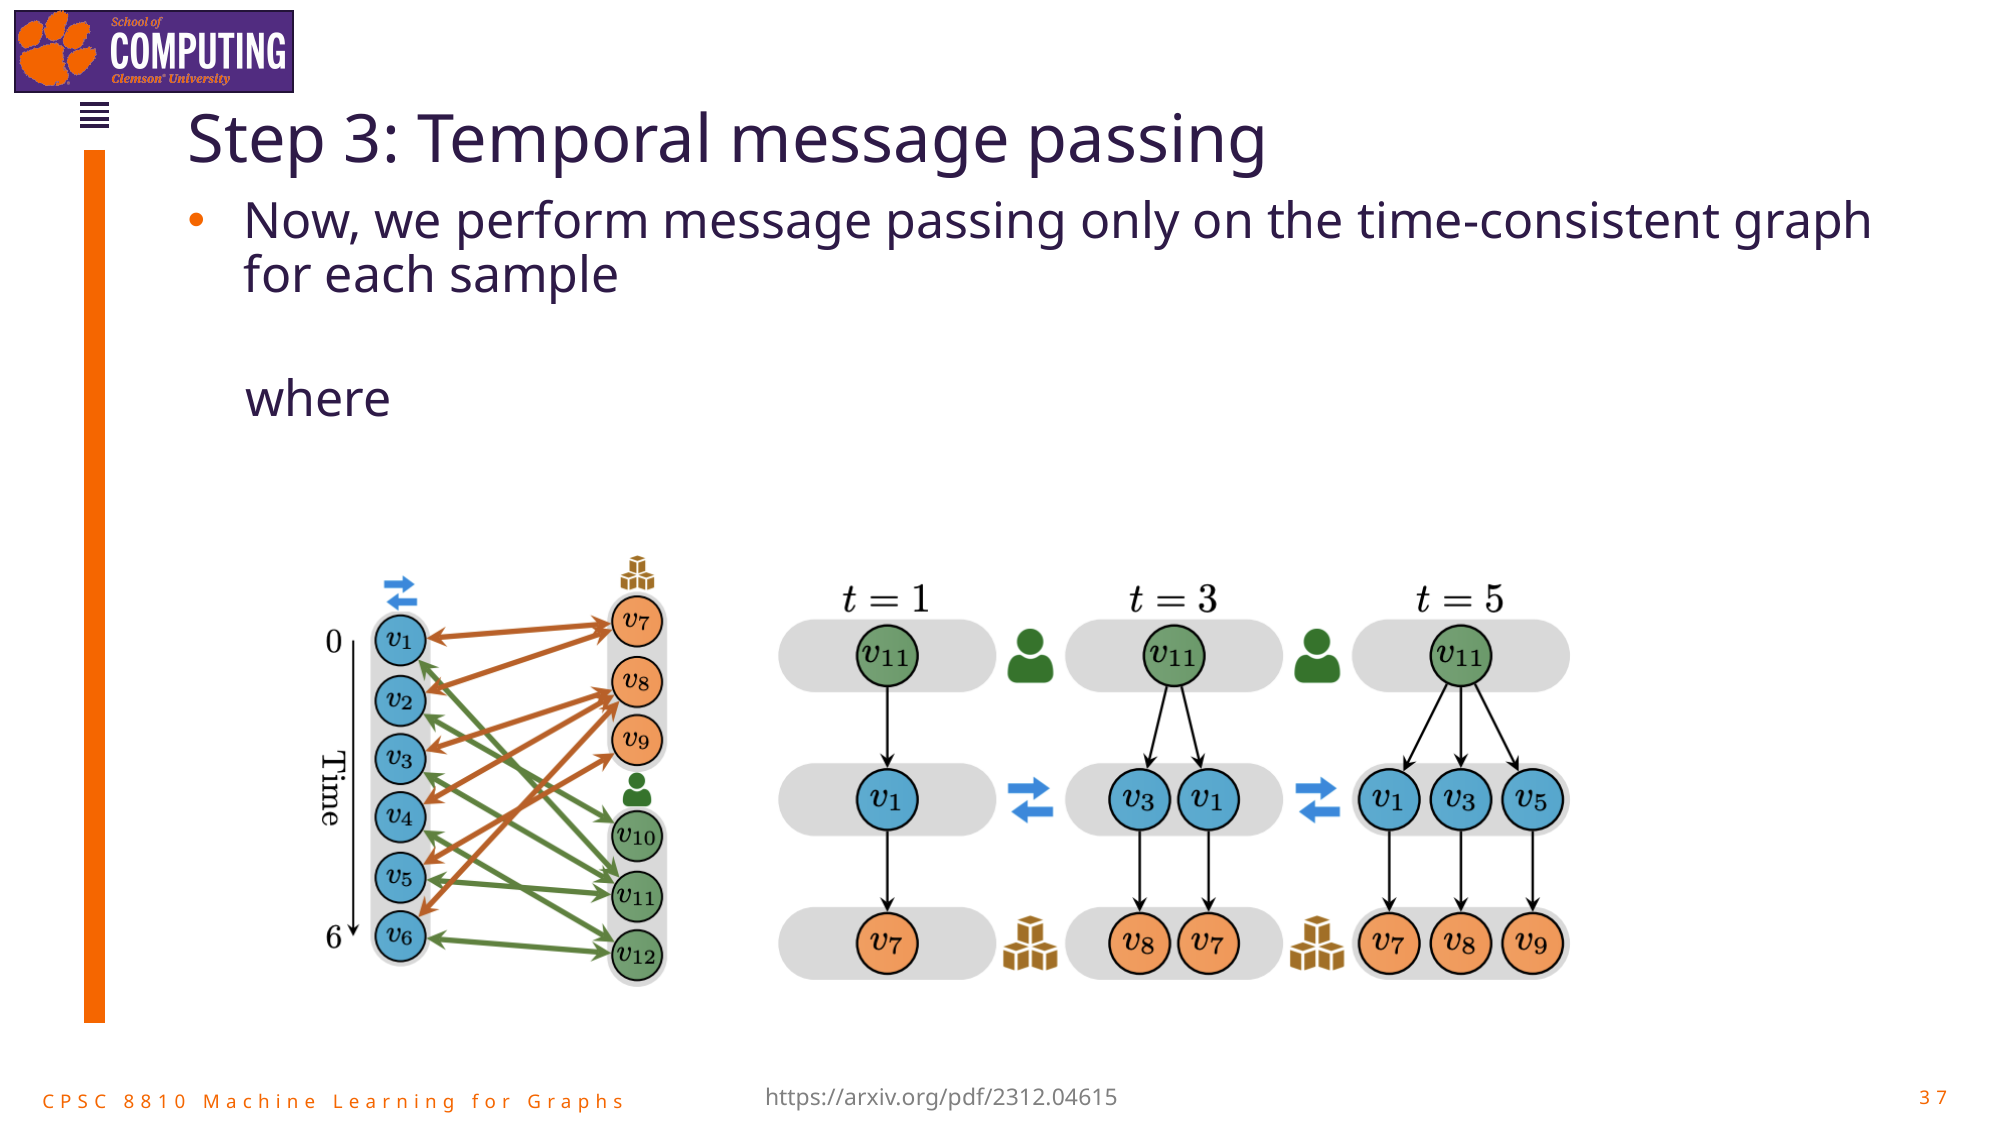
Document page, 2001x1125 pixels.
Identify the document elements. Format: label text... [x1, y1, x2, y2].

title Step 3: Temporal message passing [187, 104, 1971, 178]
picture [18, 10, 285, 86]
picture [304, 547, 1580, 997]
text_box https://arxiv.org/pdf/2312.04615 [750, 1075, 1134, 1118]
